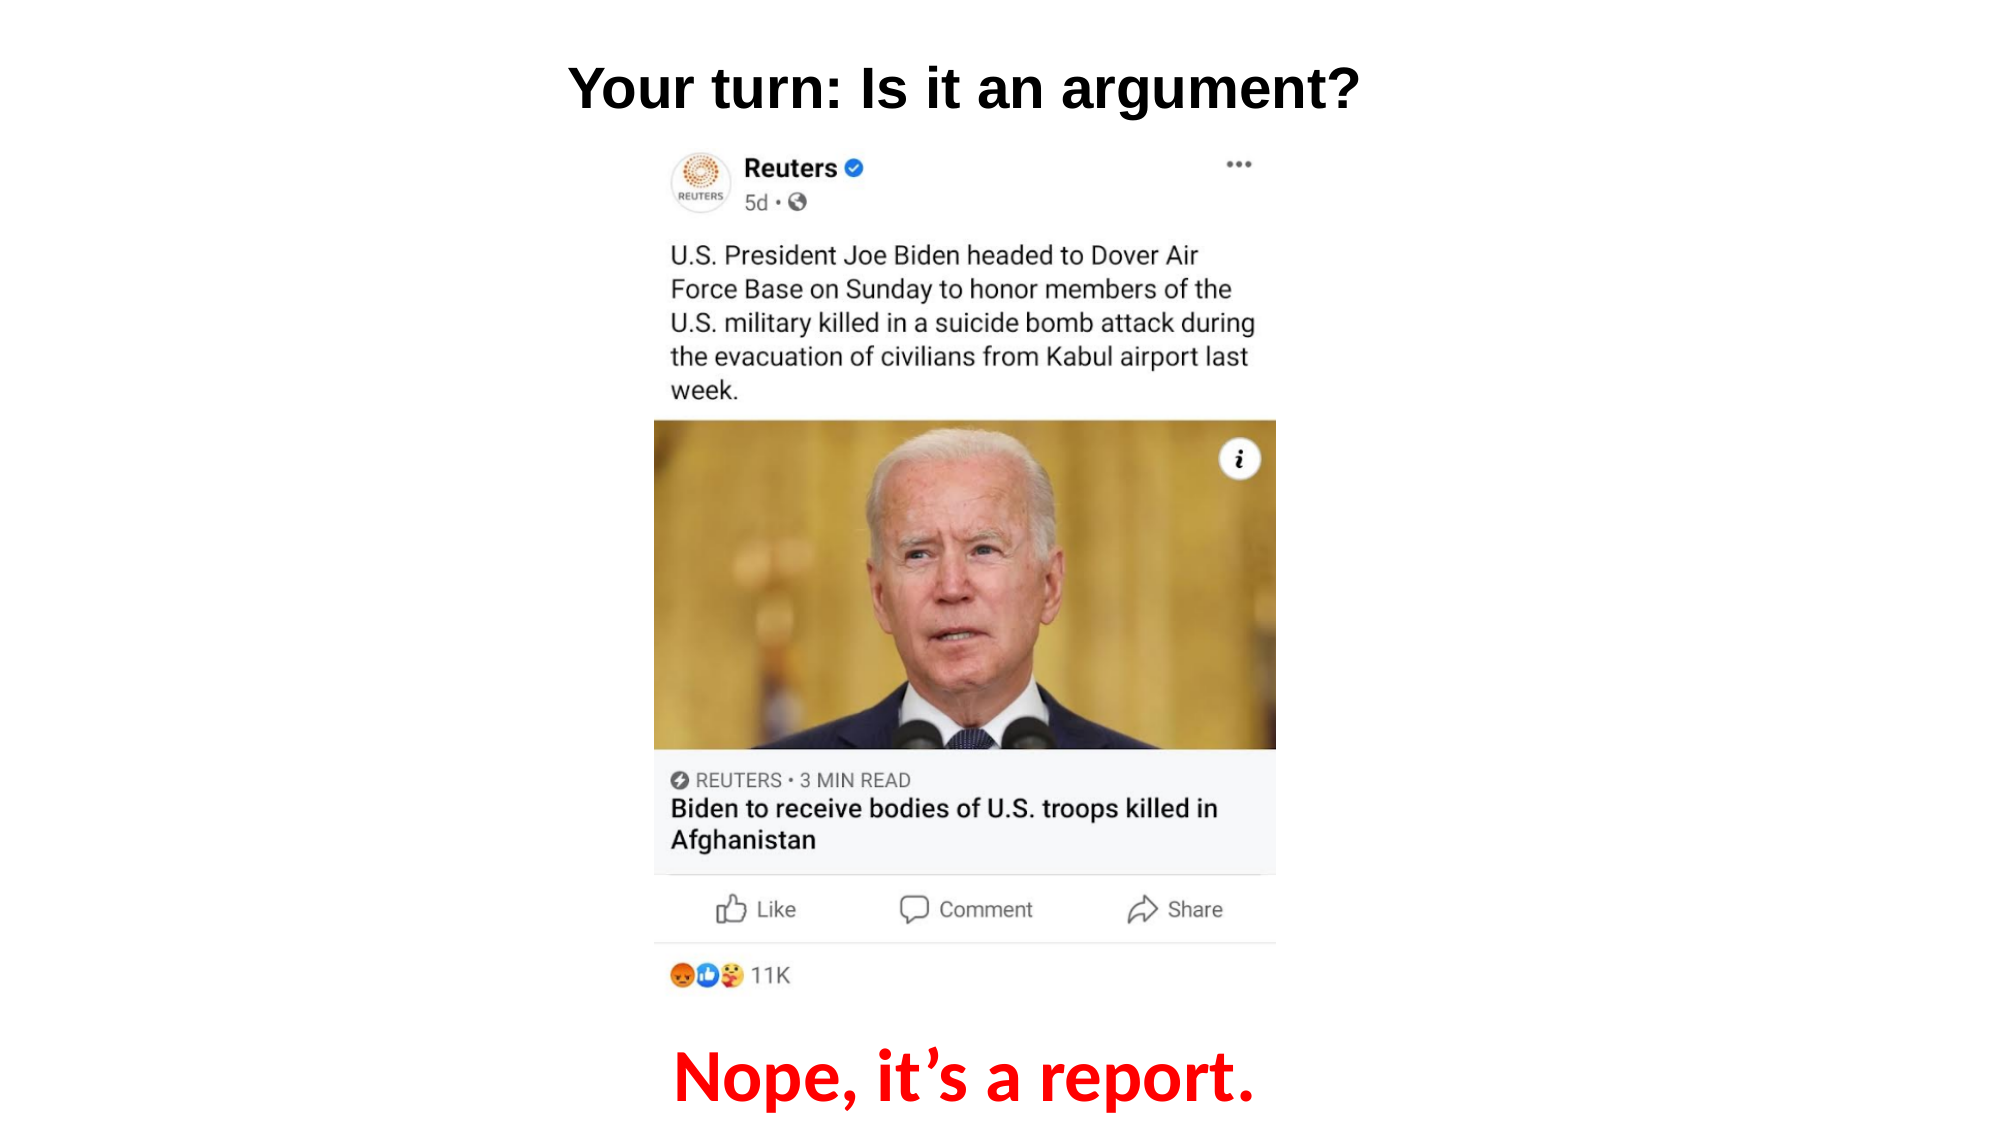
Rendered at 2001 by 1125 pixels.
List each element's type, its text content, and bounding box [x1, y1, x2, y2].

text_box Nope, it’s a report. [227, 1018, 1703, 1124]
text_box Your turn: Is it an argument? [516, 42, 1413, 128]
picture [654, 148, 1276, 1000]
